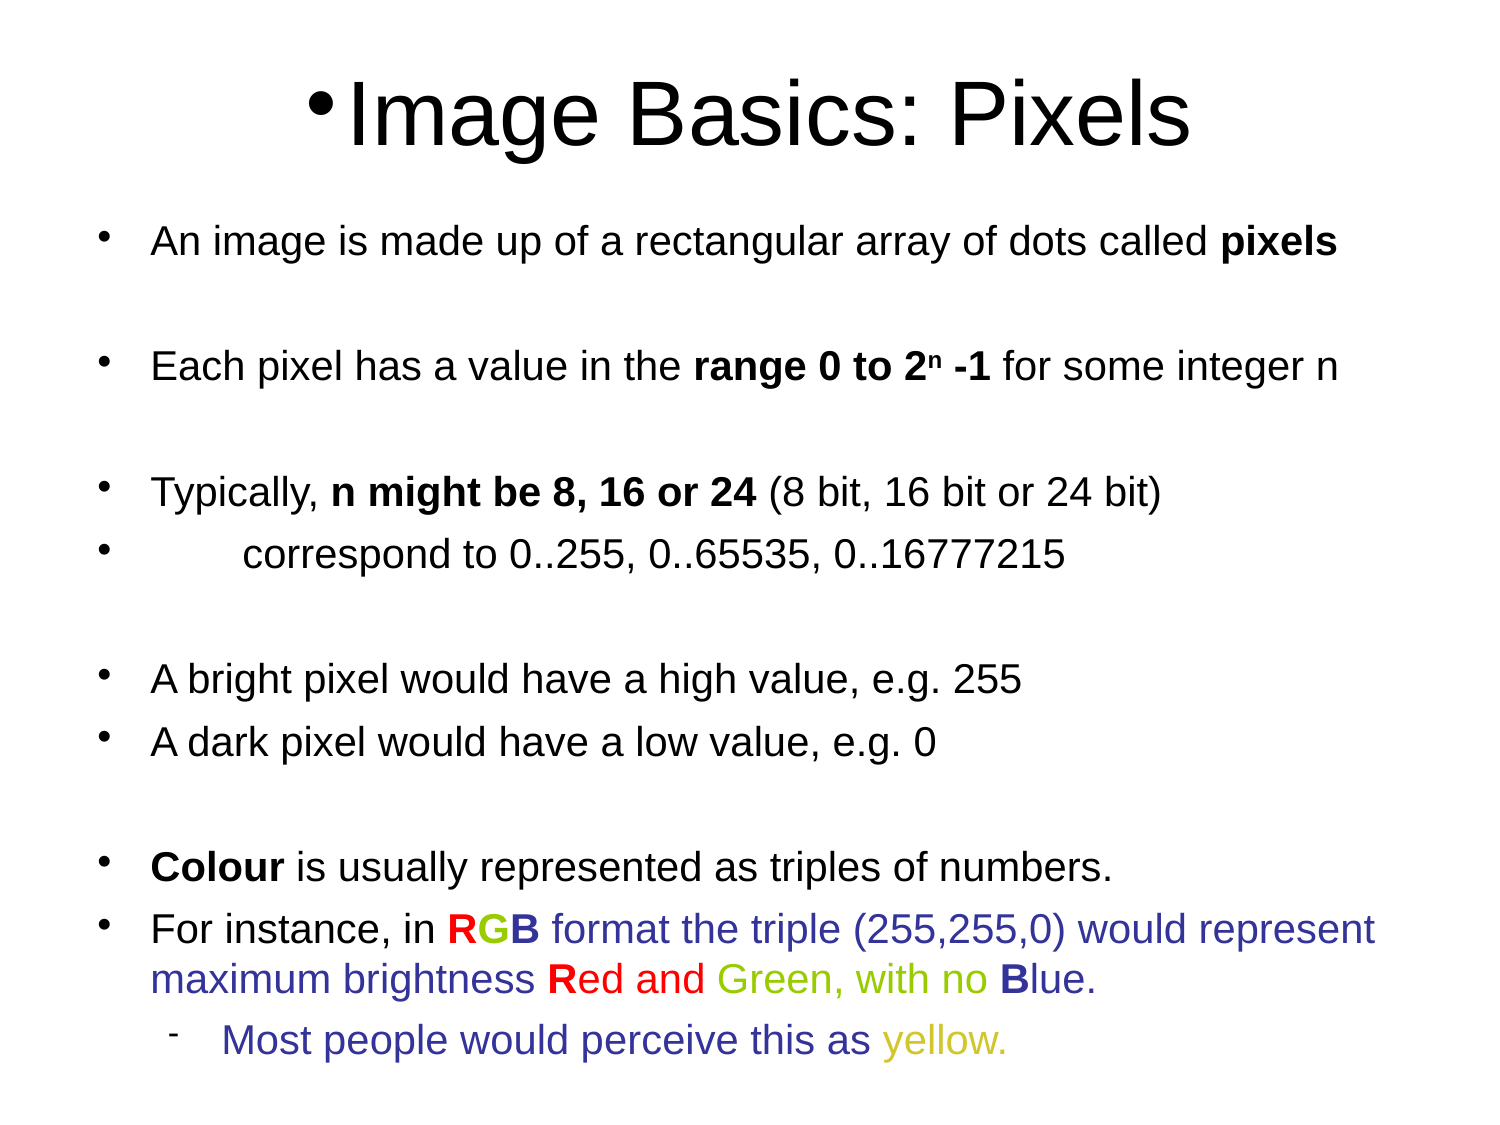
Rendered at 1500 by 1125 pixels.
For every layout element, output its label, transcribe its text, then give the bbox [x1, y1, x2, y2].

text_box Image Basics: Pixels [75, 44, 1425, 173]
text_box An image is made up of a rectangular array of dots called pixels Each pixel has a value in the range 0 to 2n -1 for some integer n Typically, n might be 8, 16 or 24 (8 bit, 16 bit or 24 bit) correspond to 0..255, 0..65535, 0..16777215 A bright pixel would have a high value, e.g. 255 A dark pixel would have a low value, e.g. 0 Colour is usually represented as triples of numbers. For instance, in RGB format the triple (255,255,0) would represent maximum brightness Red and Green, with no Blue. Most people would perceive this as yellow. [64, 206, 1449, 1093]
